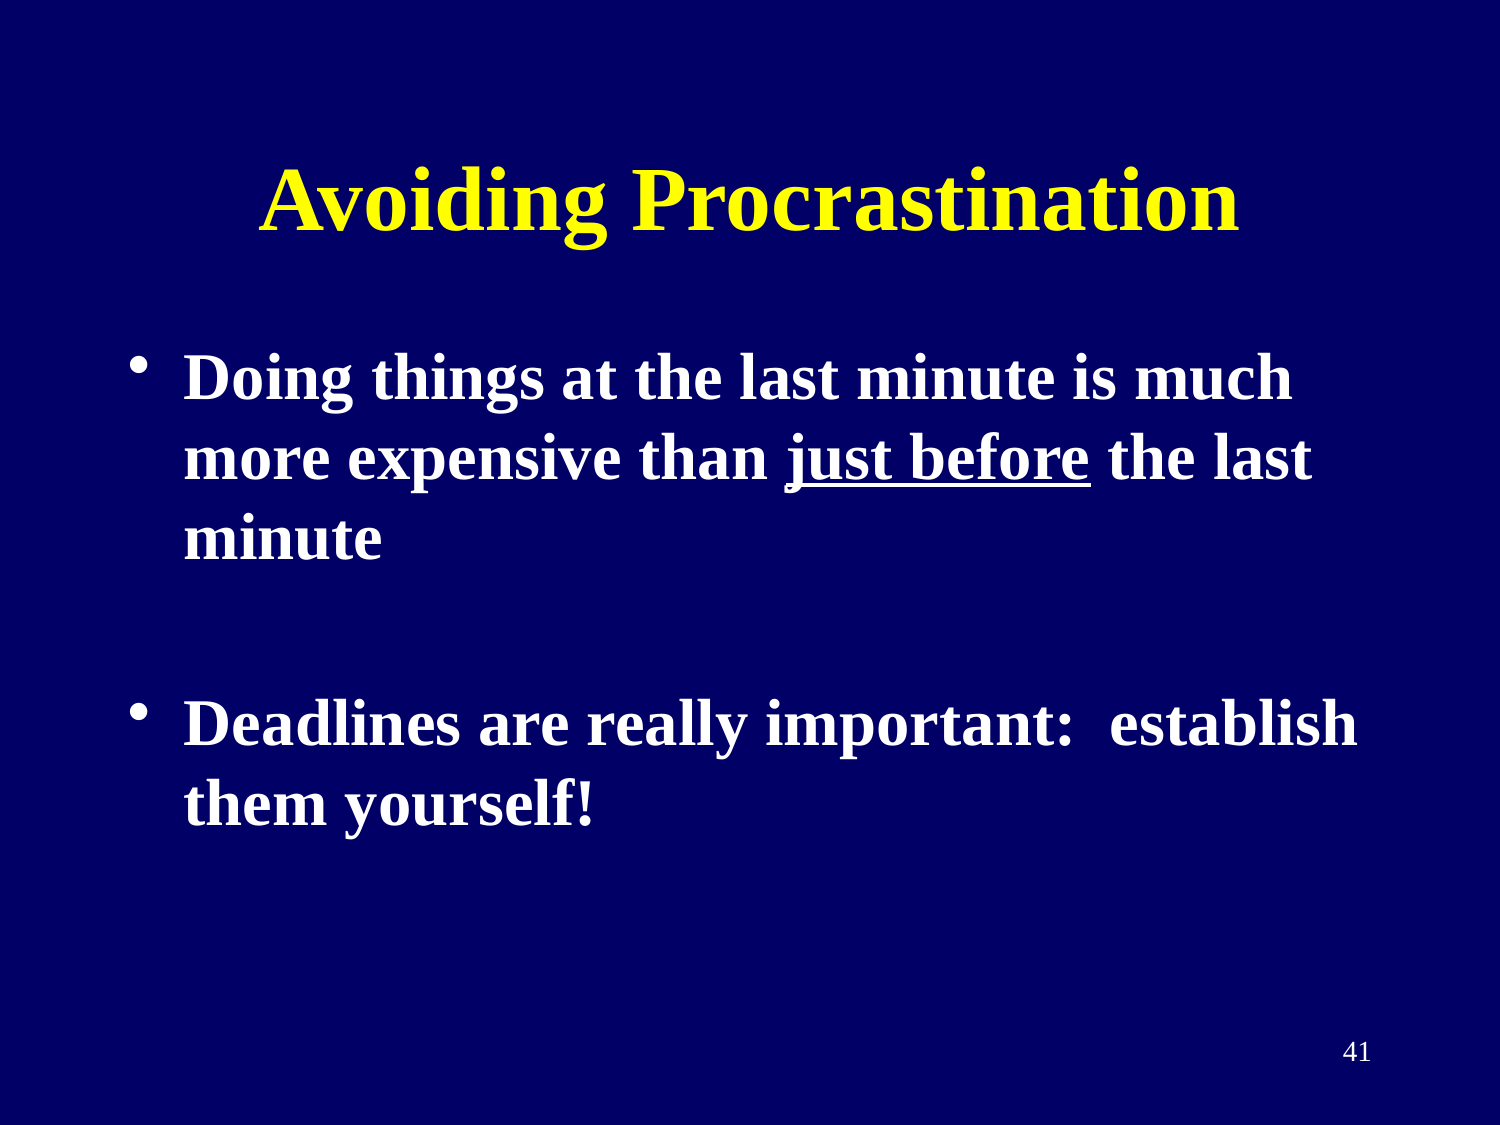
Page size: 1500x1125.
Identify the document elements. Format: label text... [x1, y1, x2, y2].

title Avoiding Procrastination [112, 99, 1388, 288]
slide_number 41 [1074, 1025, 1388, 1100]
list Doing things at the last minute is much more expensive than just before the last minute Deadlines are really important: establish them yourself! [112, 324, 1388, 1000]
